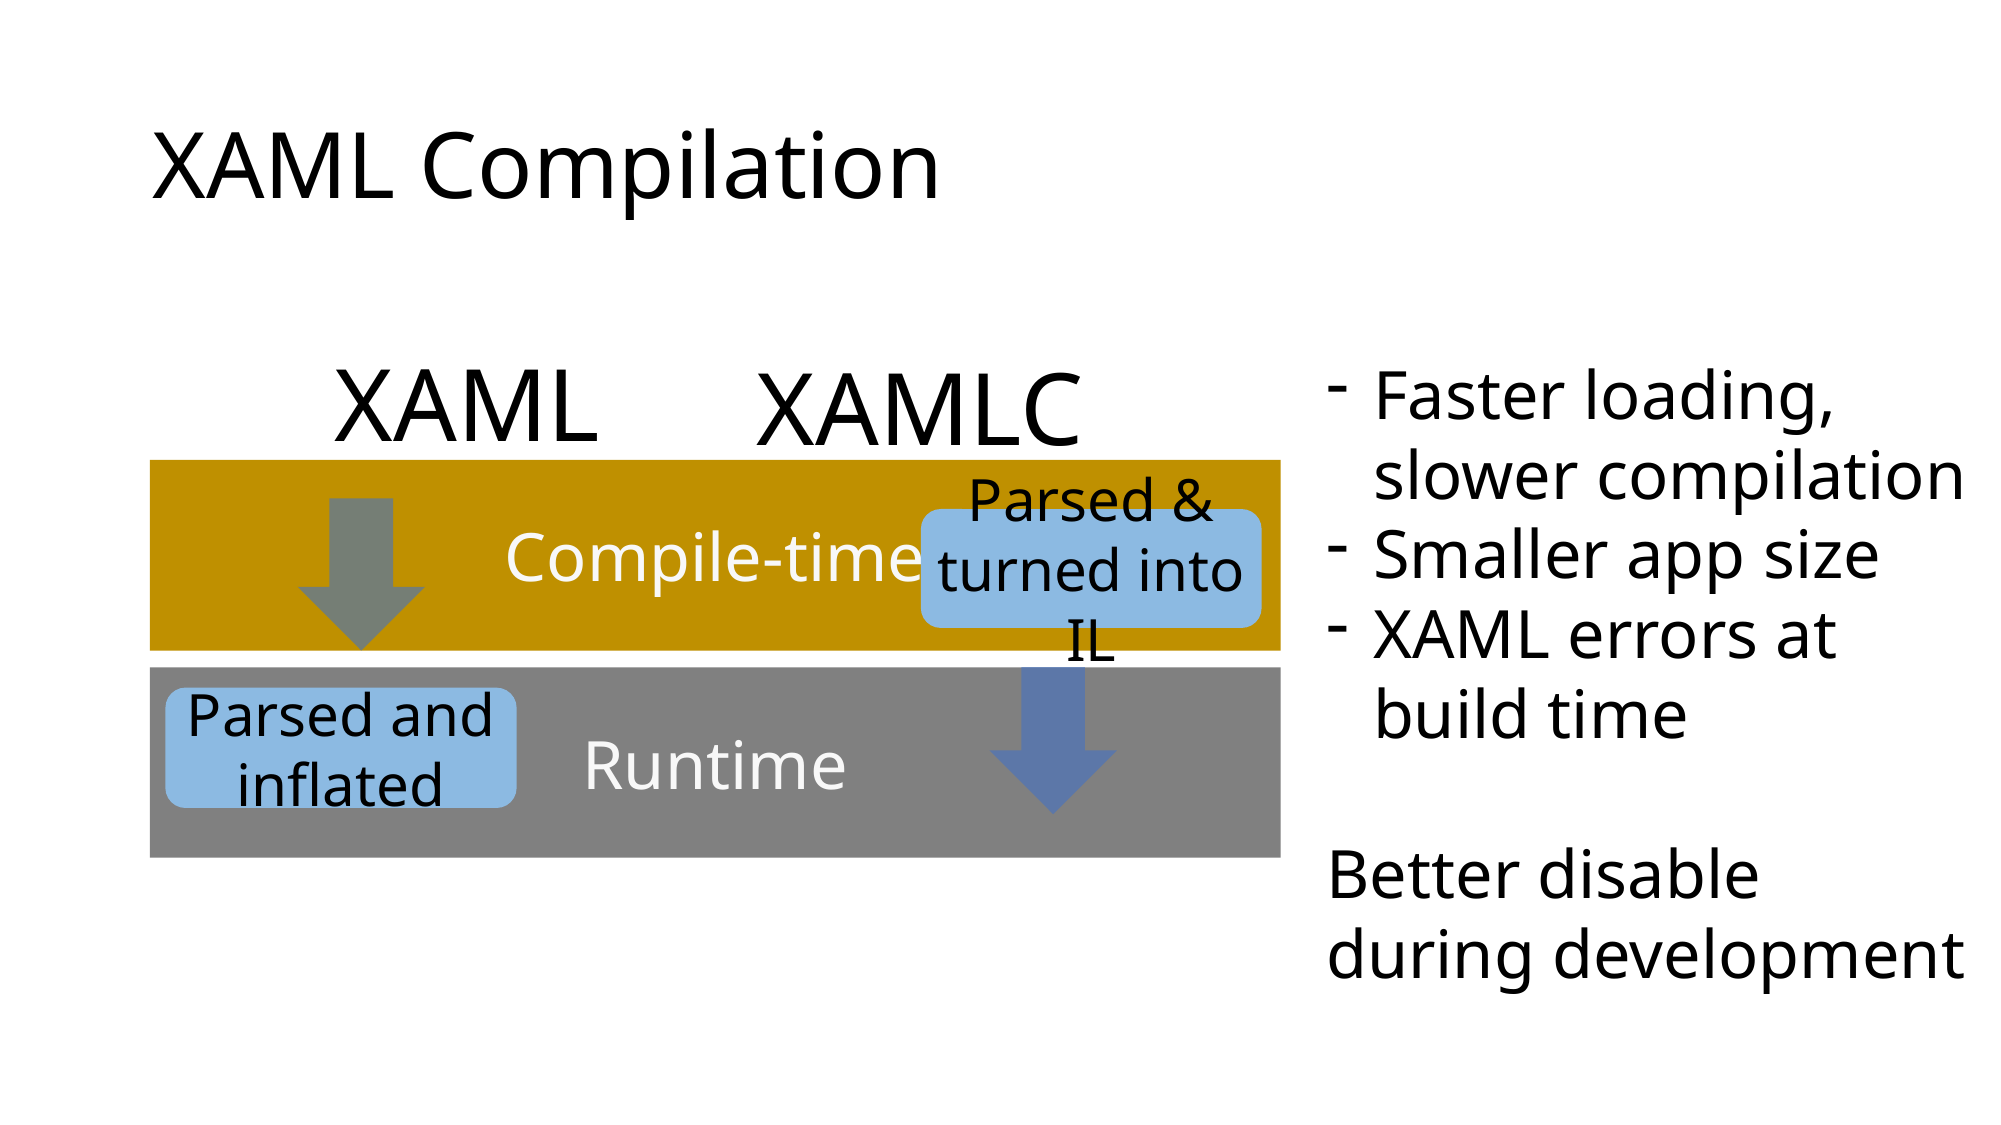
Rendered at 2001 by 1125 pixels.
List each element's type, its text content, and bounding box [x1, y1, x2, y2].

text_box Faster loading, slower compilation Smaller app size XAML errors at build time Better disable during development [1311, 345, 1998, 1000]
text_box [149, 325, 1281, 858]
title XAML Compilation [137, 59, 1863, 278]
